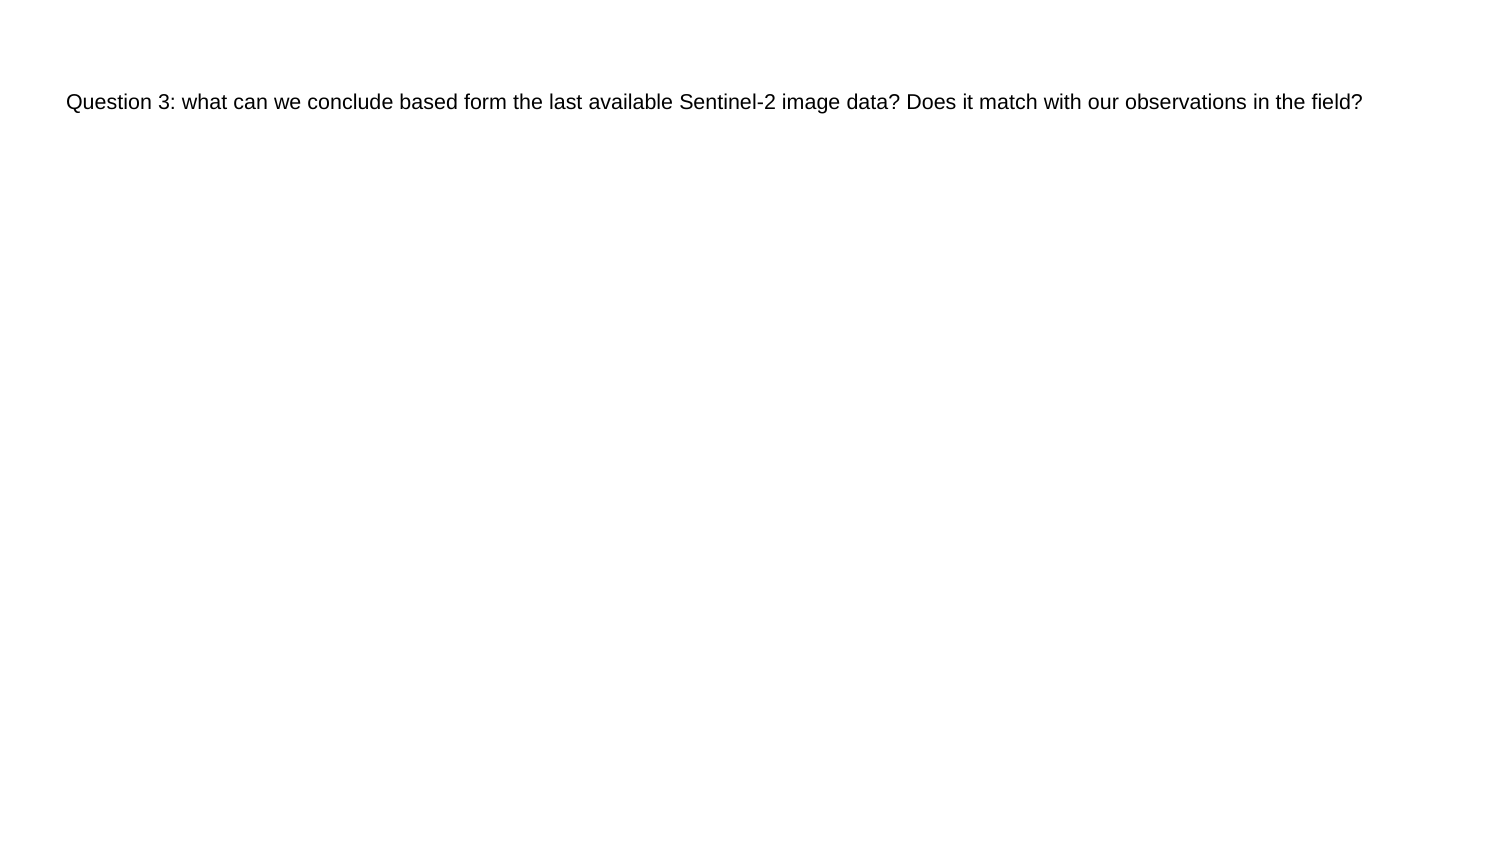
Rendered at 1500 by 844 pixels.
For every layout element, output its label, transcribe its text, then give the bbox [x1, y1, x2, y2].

title Question 3: what can we conclude based form the last available Sentinel-2 image data? Does it match with our observations in the field? [51, 72, 1449, 167]
